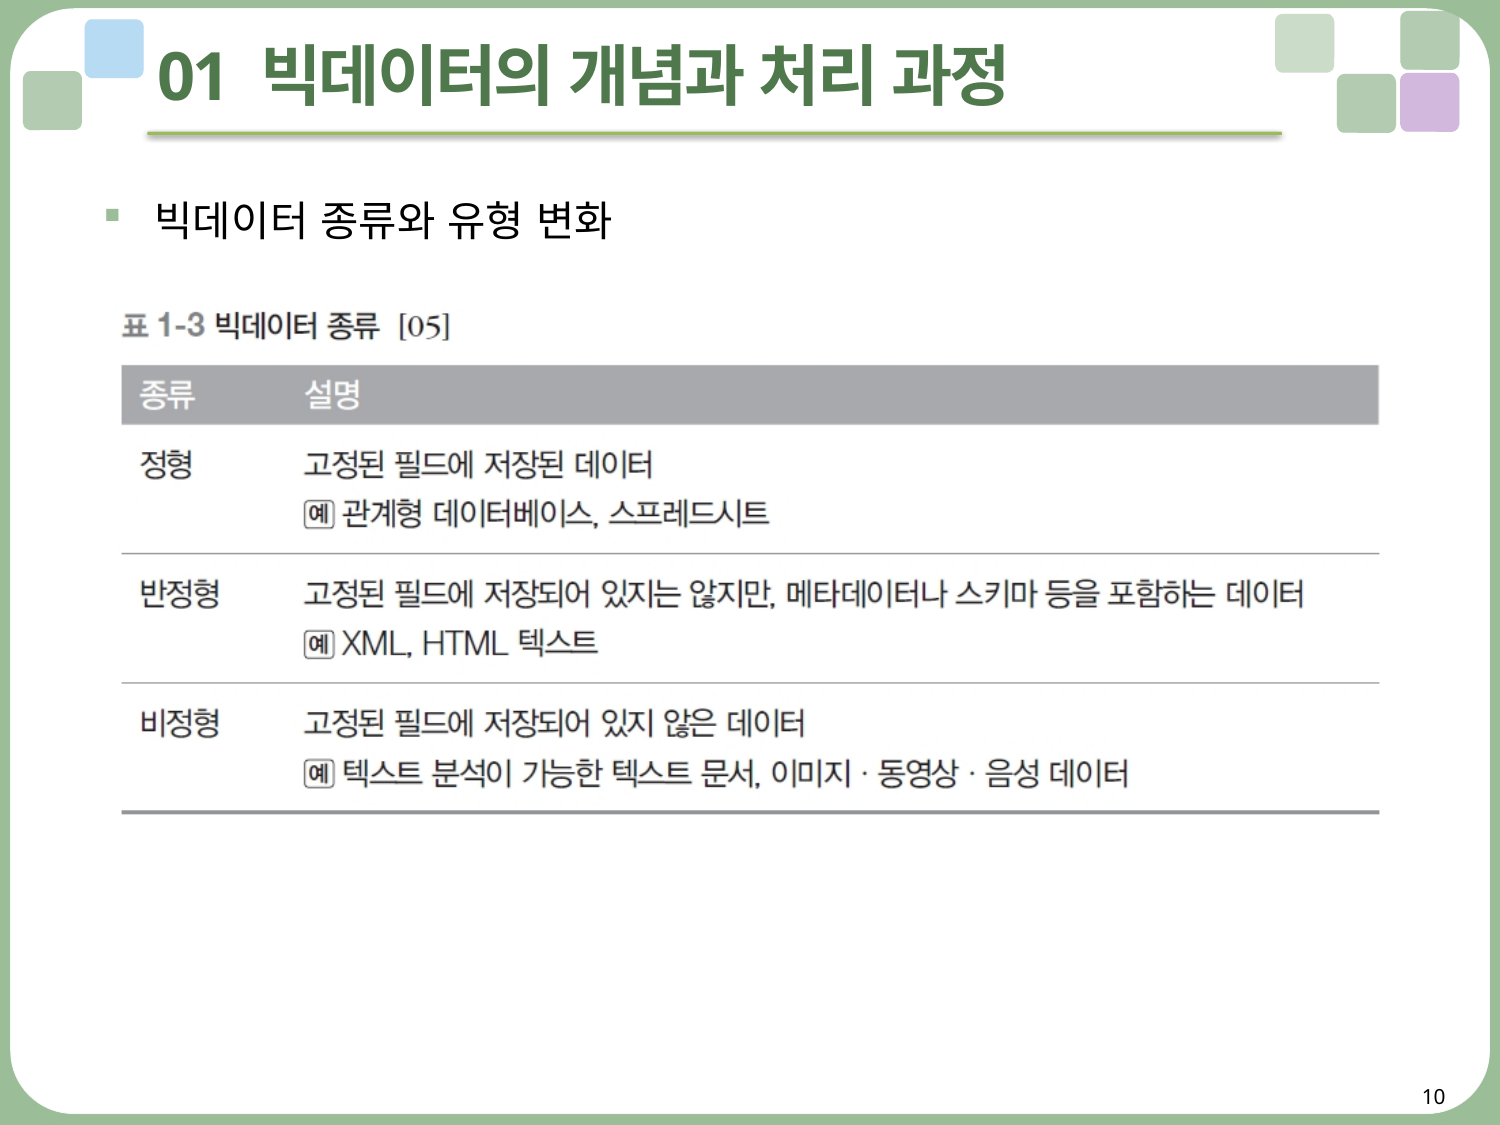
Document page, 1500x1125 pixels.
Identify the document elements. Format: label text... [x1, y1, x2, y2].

title 01 빅데이터의 개념과 처리 과정 [142, 25, 1459, 123]
list 빅데이터 종류와 유형 변화 [29, 172, 1459, 1083]
picture [0, 0, 1500, 1125]
